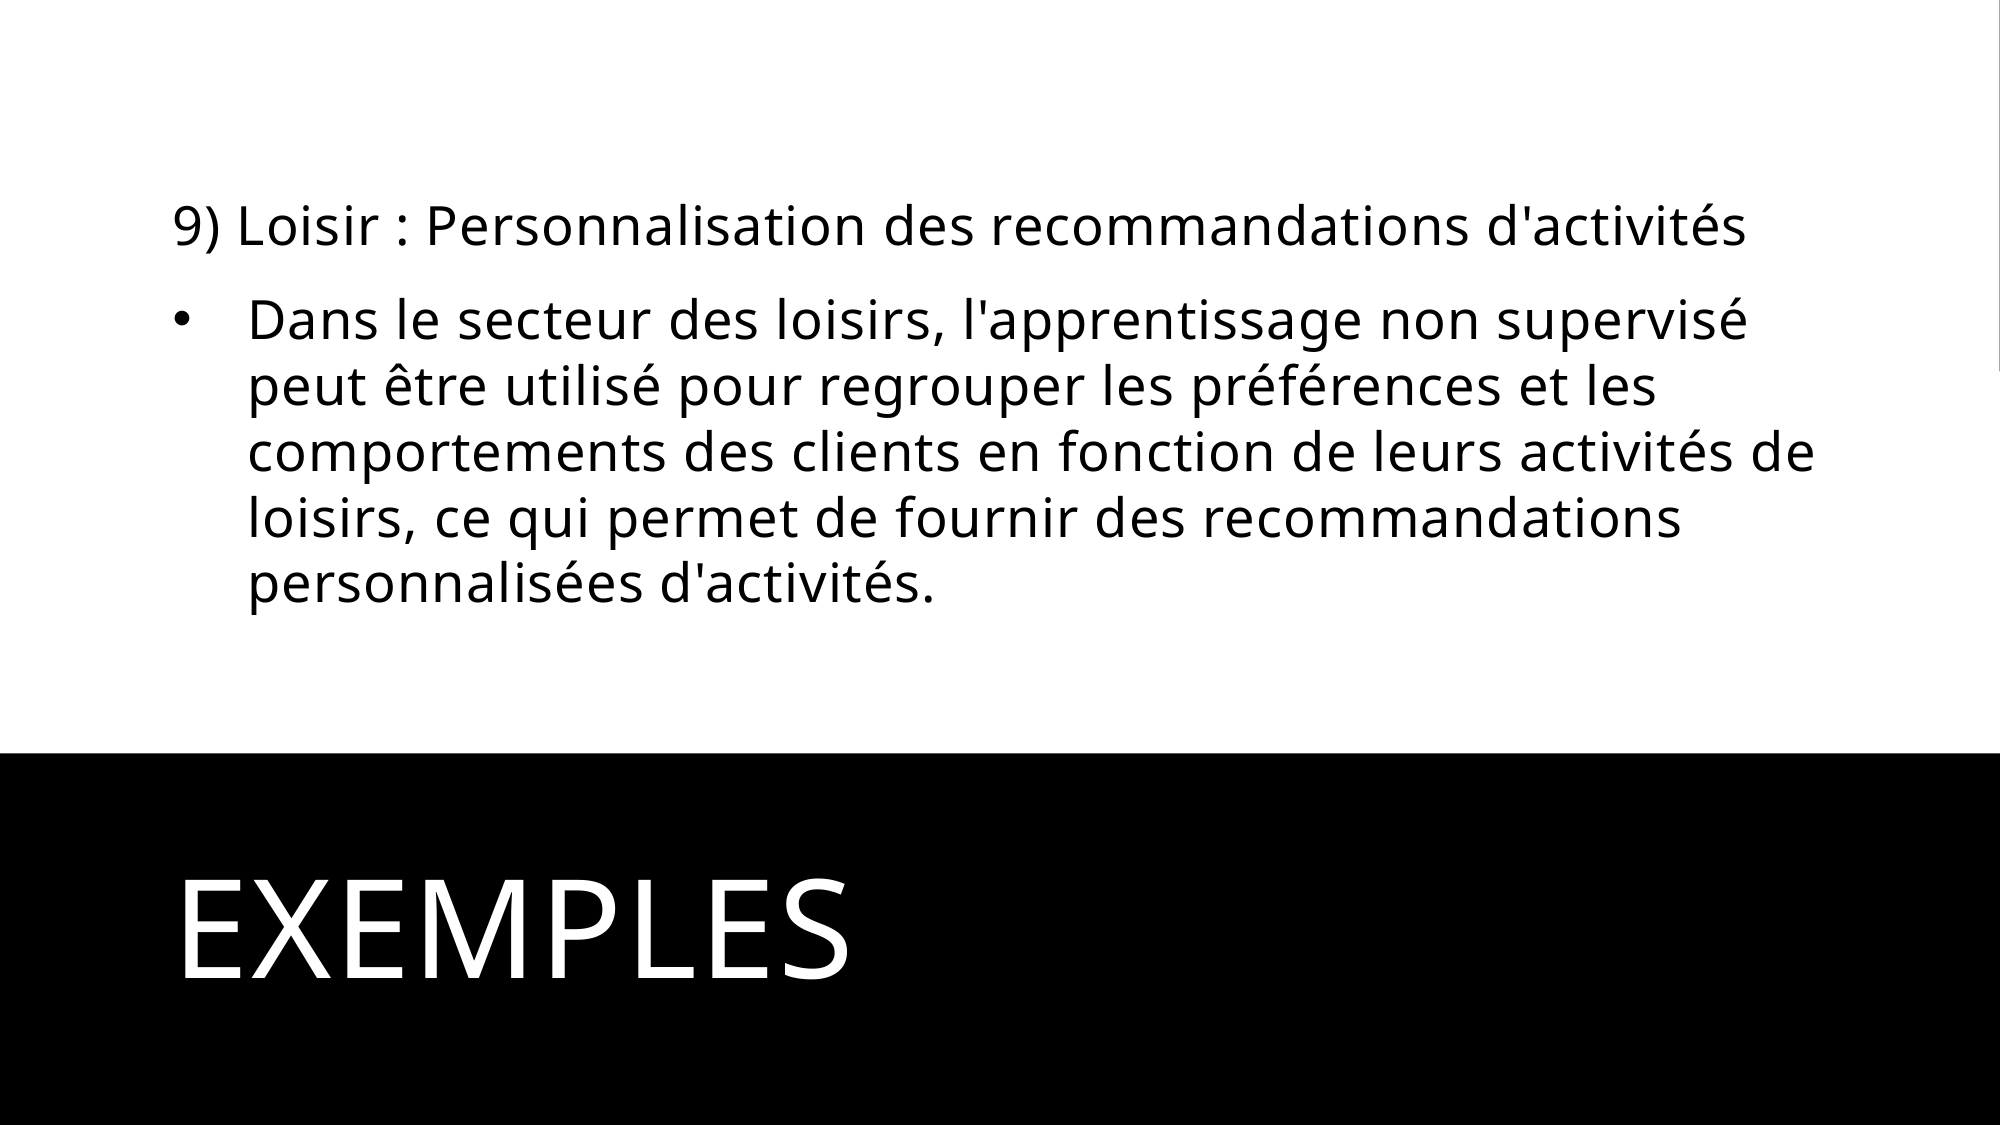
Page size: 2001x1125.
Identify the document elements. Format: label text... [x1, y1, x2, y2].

text_box [0, 752, 2000, 1125]
title exemples [157, 825, 1842, 1043]
list 9) Loisir : Personnalisation des recommandations d'activités Dans le secteur des loisirs, l'apprentissage non supervisé peut être utilisé pour regrouper les préférences et les comportements des clients en fonction de leurs activités de loisirs, ce qui permet de fournir des recommandations personnalisées d'activités. [157, 109, 1842, 694]
text_box [0, 0, 2000, 752]
